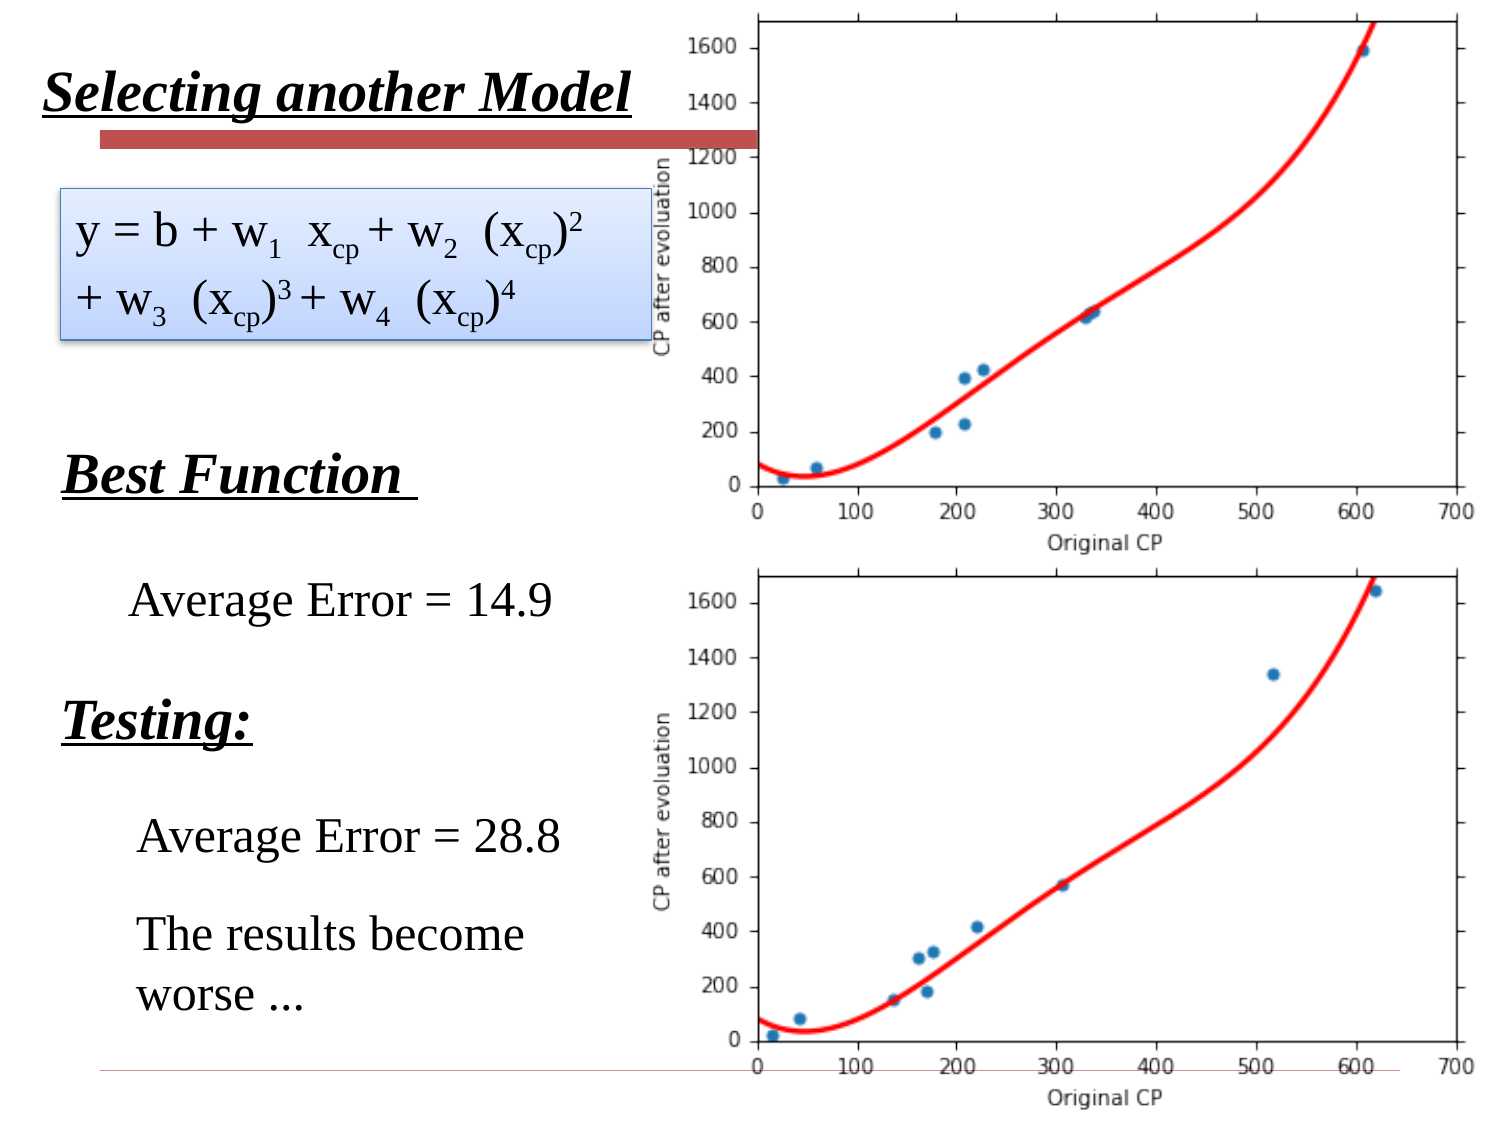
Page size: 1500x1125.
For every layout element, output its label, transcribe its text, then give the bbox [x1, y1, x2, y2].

picture [640, 0, 1490, 1125]
text_box Selecting another Model [27, 45, 635, 131]
text_box Testing: [45, 673, 269, 759]
text_box Best Function [46, 427, 433, 513]
text_box Average Error = 14.9 [112, 559, 581, 635]
text_box The results become worse ... [121, 893, 610, 1029]
text_box Average Error = 28.8 [121, 794, 635, 870]
